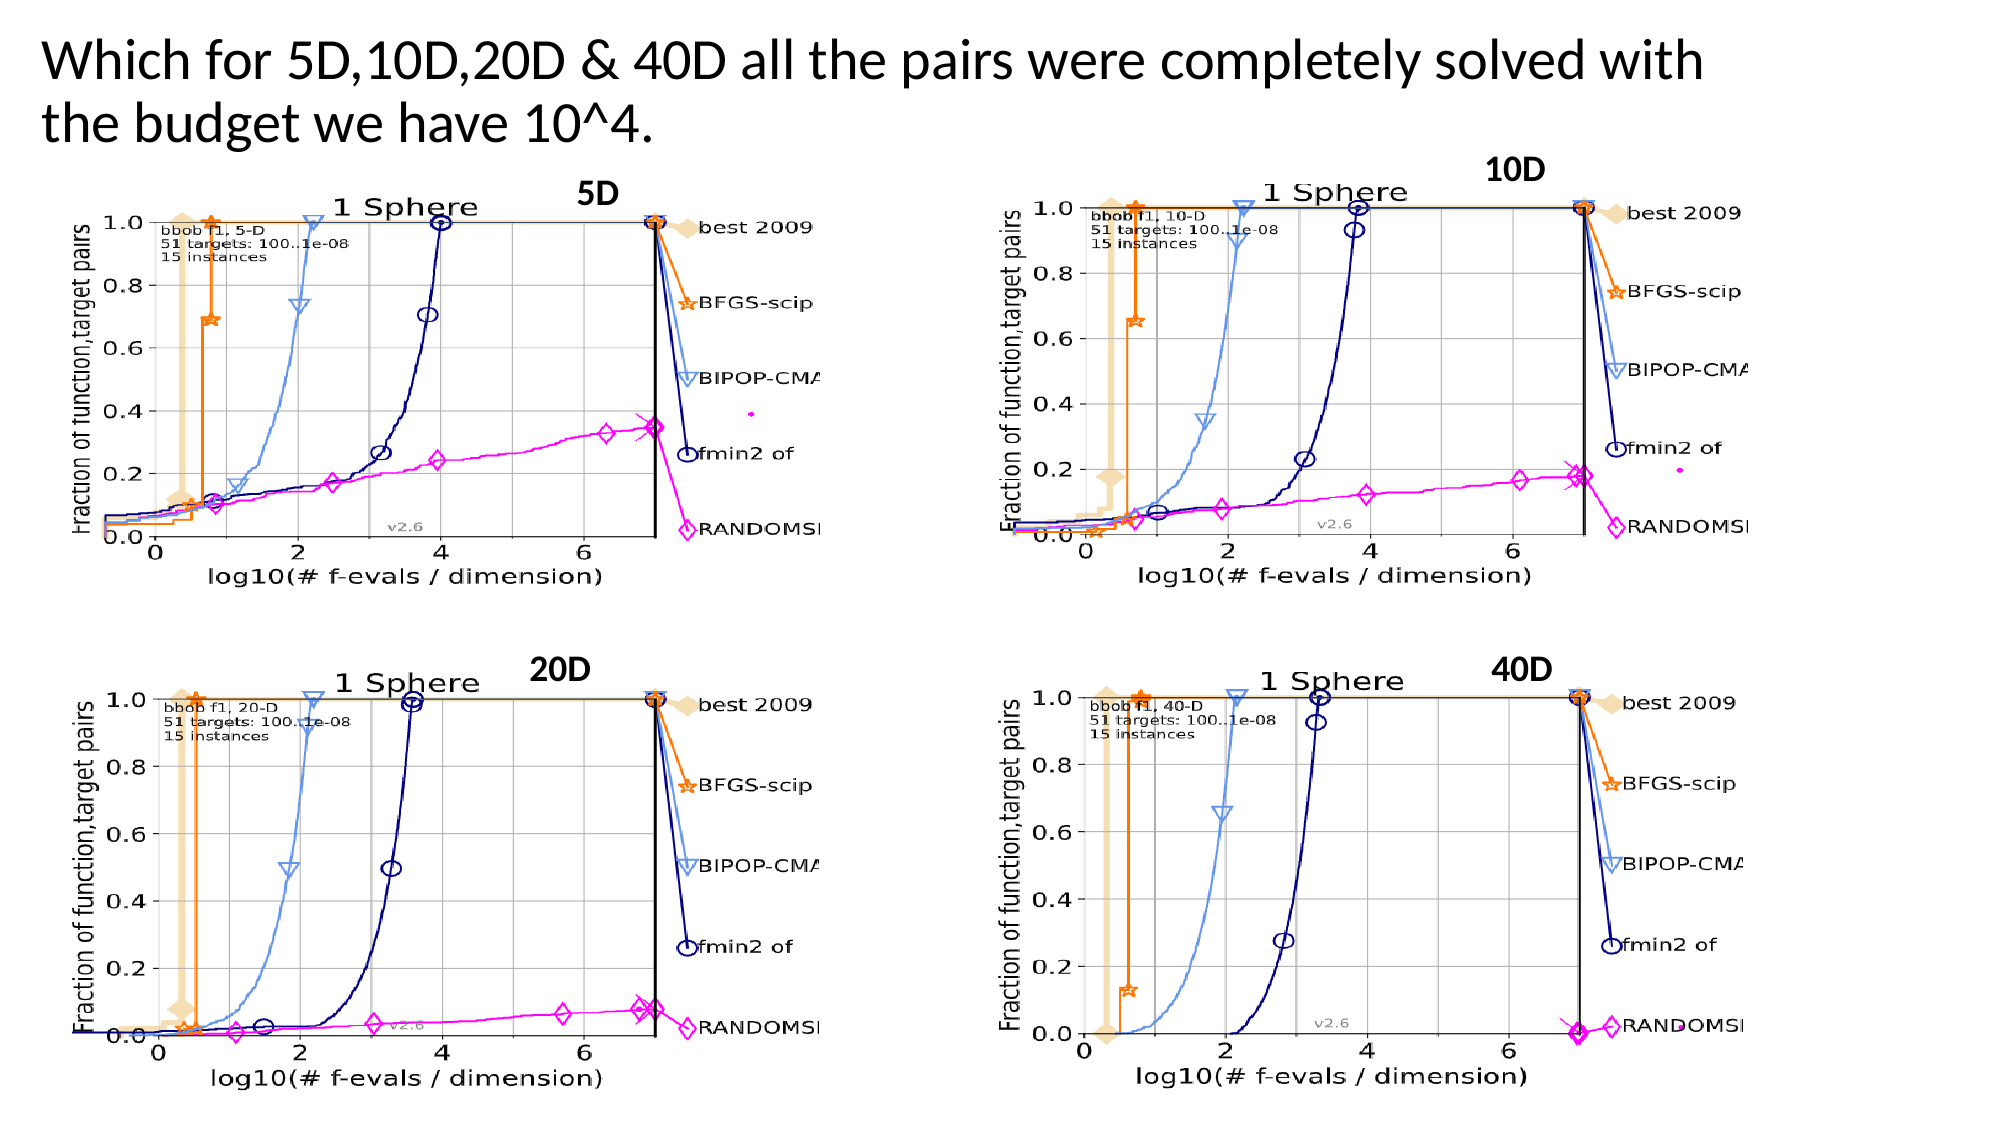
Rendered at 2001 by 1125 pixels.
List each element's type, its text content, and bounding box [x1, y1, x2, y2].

text_box 20D [514, 636, 610, 672]
picture [72, 196, 828, 591]
list Which for 5D,10D,20D & 40D all the pairs were completely solved with the budget we have 10^4. [26, 21, 1752, 175]
text_box 40D [1476, 636, 1572, 672]
text_box 5D [561, 160, 638, 196]
picture [999, 184, 1755, 590]
picture [72, 672, 827, 1091]
picture [998, 672, 1752, 1091]
text_box 10D [1469, 136, 1579, 184]
